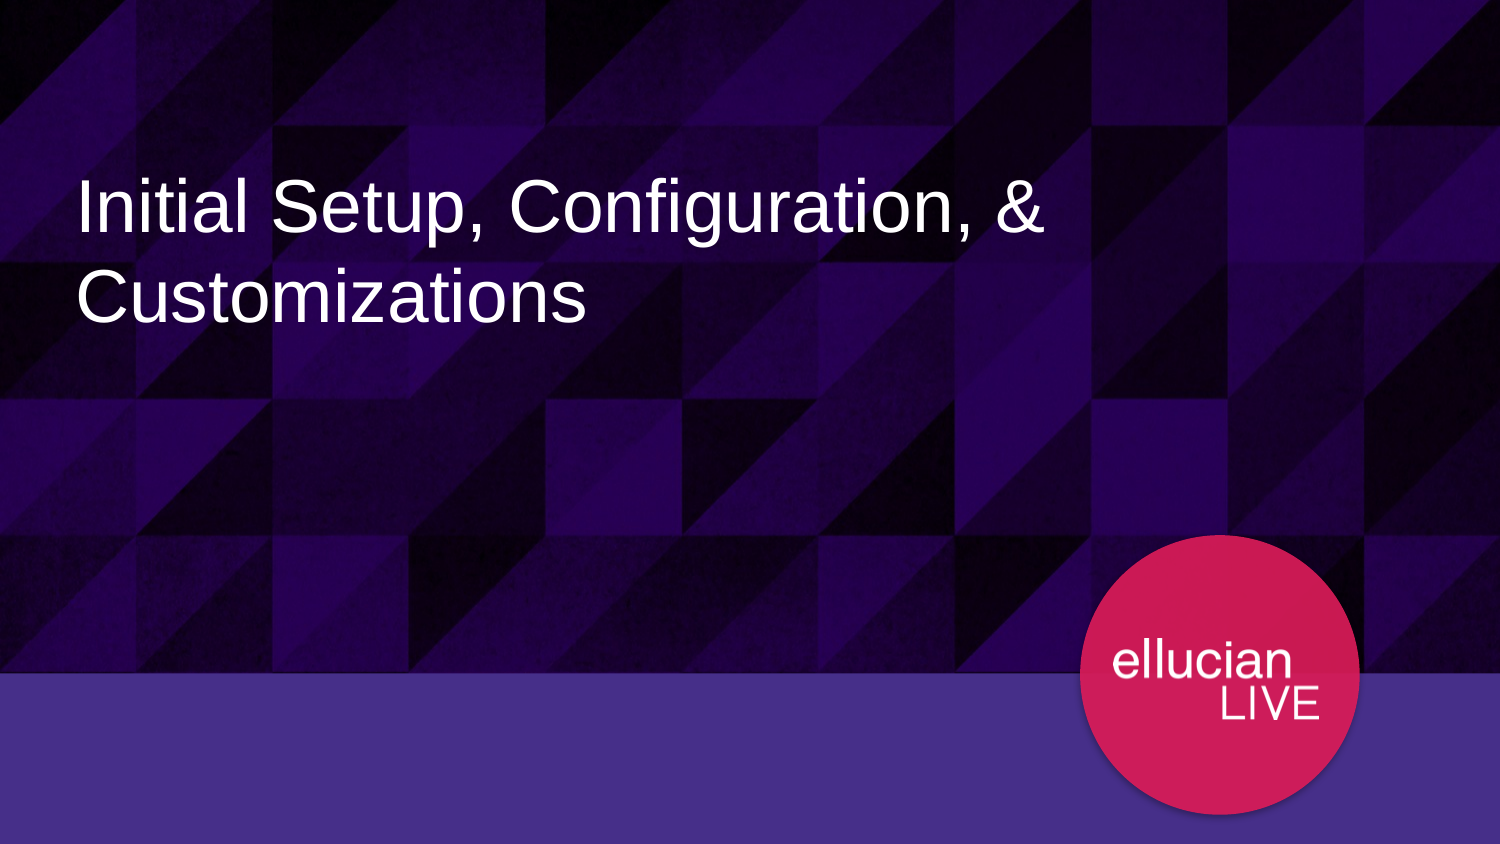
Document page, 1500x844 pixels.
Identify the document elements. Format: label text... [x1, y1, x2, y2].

picture [0, 0, 1500, 673]
picture [1113, 638, 1319, 720]
title Initial Setup, Configuration, & Customizations [75, 124, 1360, 371]
text_box [88, 383, 653, 561]
